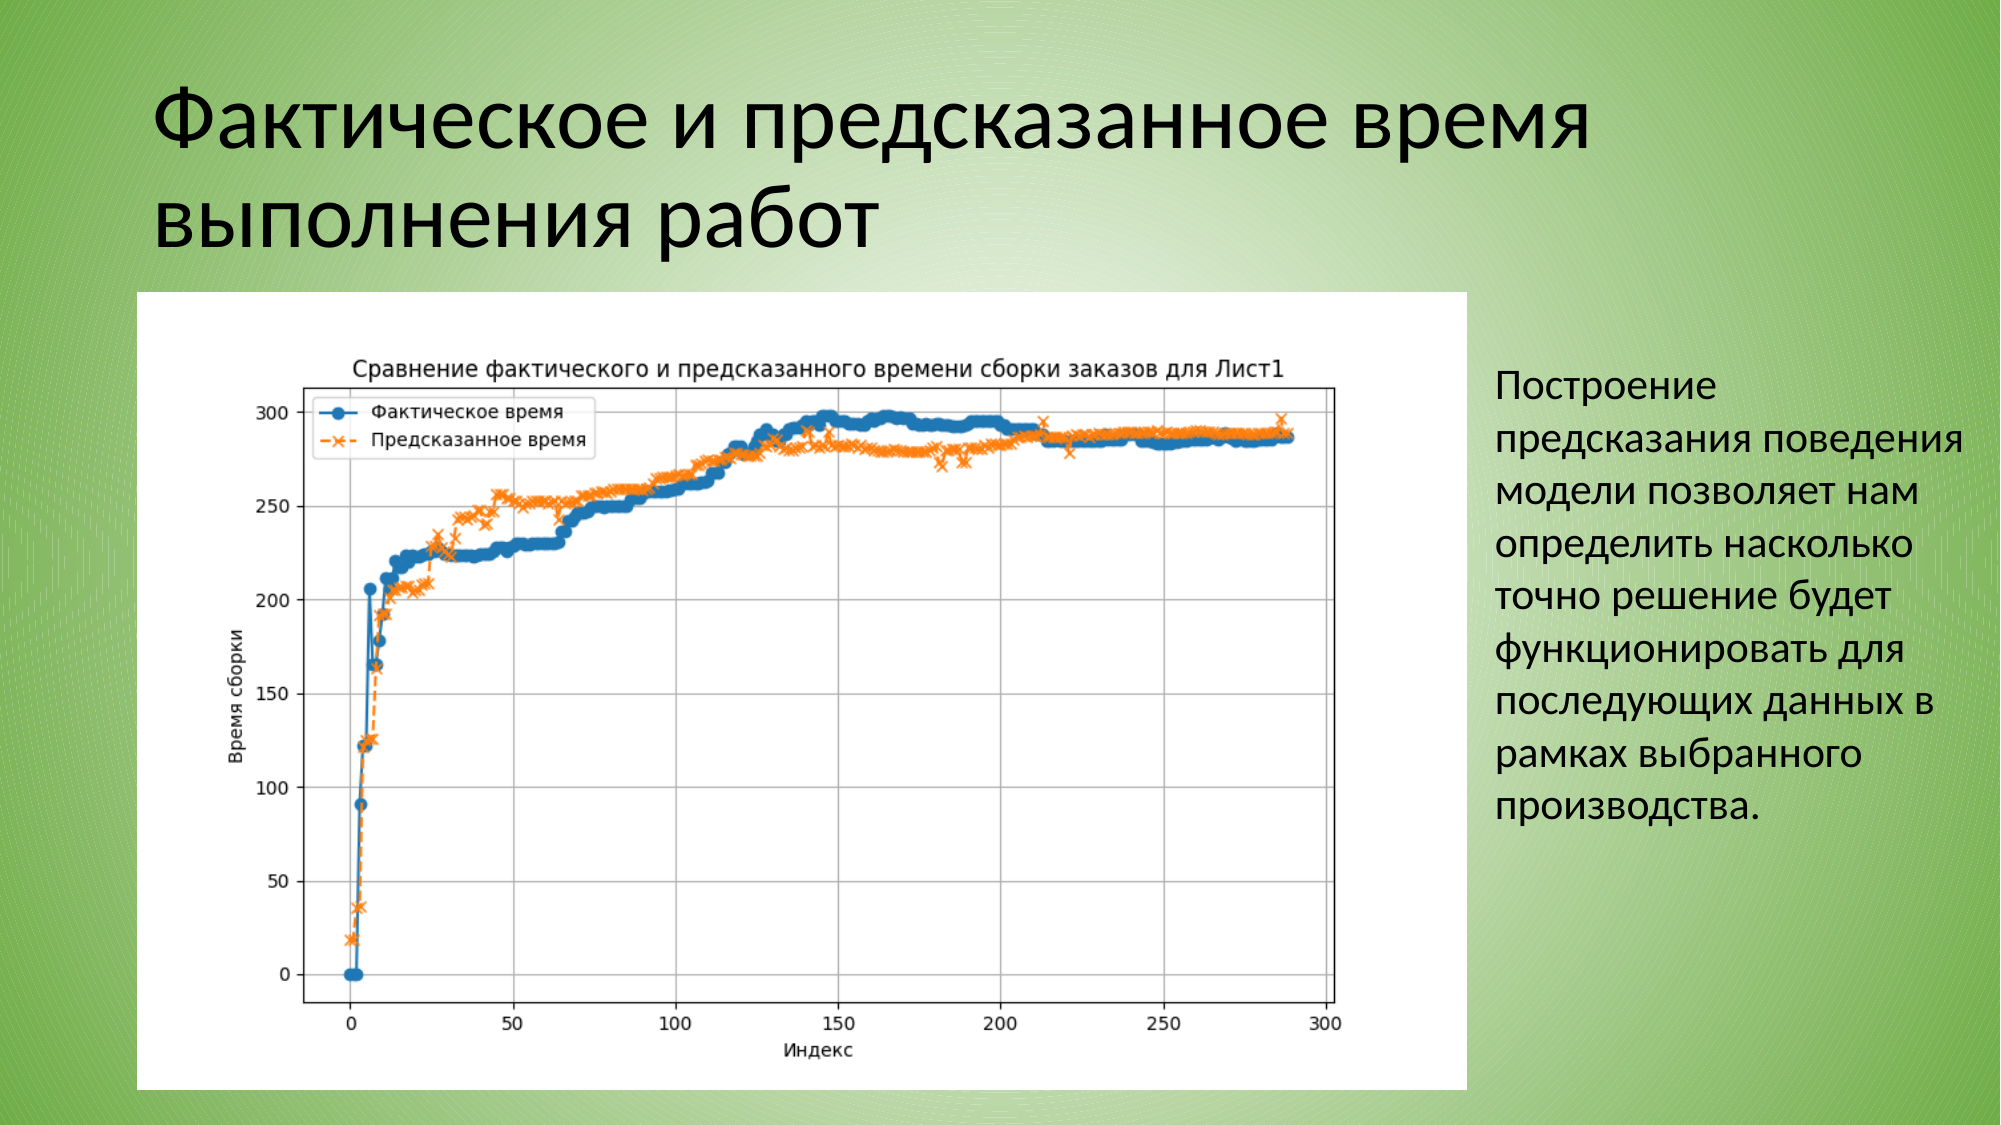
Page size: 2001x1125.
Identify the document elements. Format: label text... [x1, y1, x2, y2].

text_box Построение предсказания поведения модели позволяет нам определить насколько точно решение будет функционировать для последующих данных в рамках выбранного производства. [1479, 340, 2000, 844]
title Фактическое и предсказанное время выполнения работ [137, 59, 1863, 278]
picture [137, 291, 1468, 1091]
